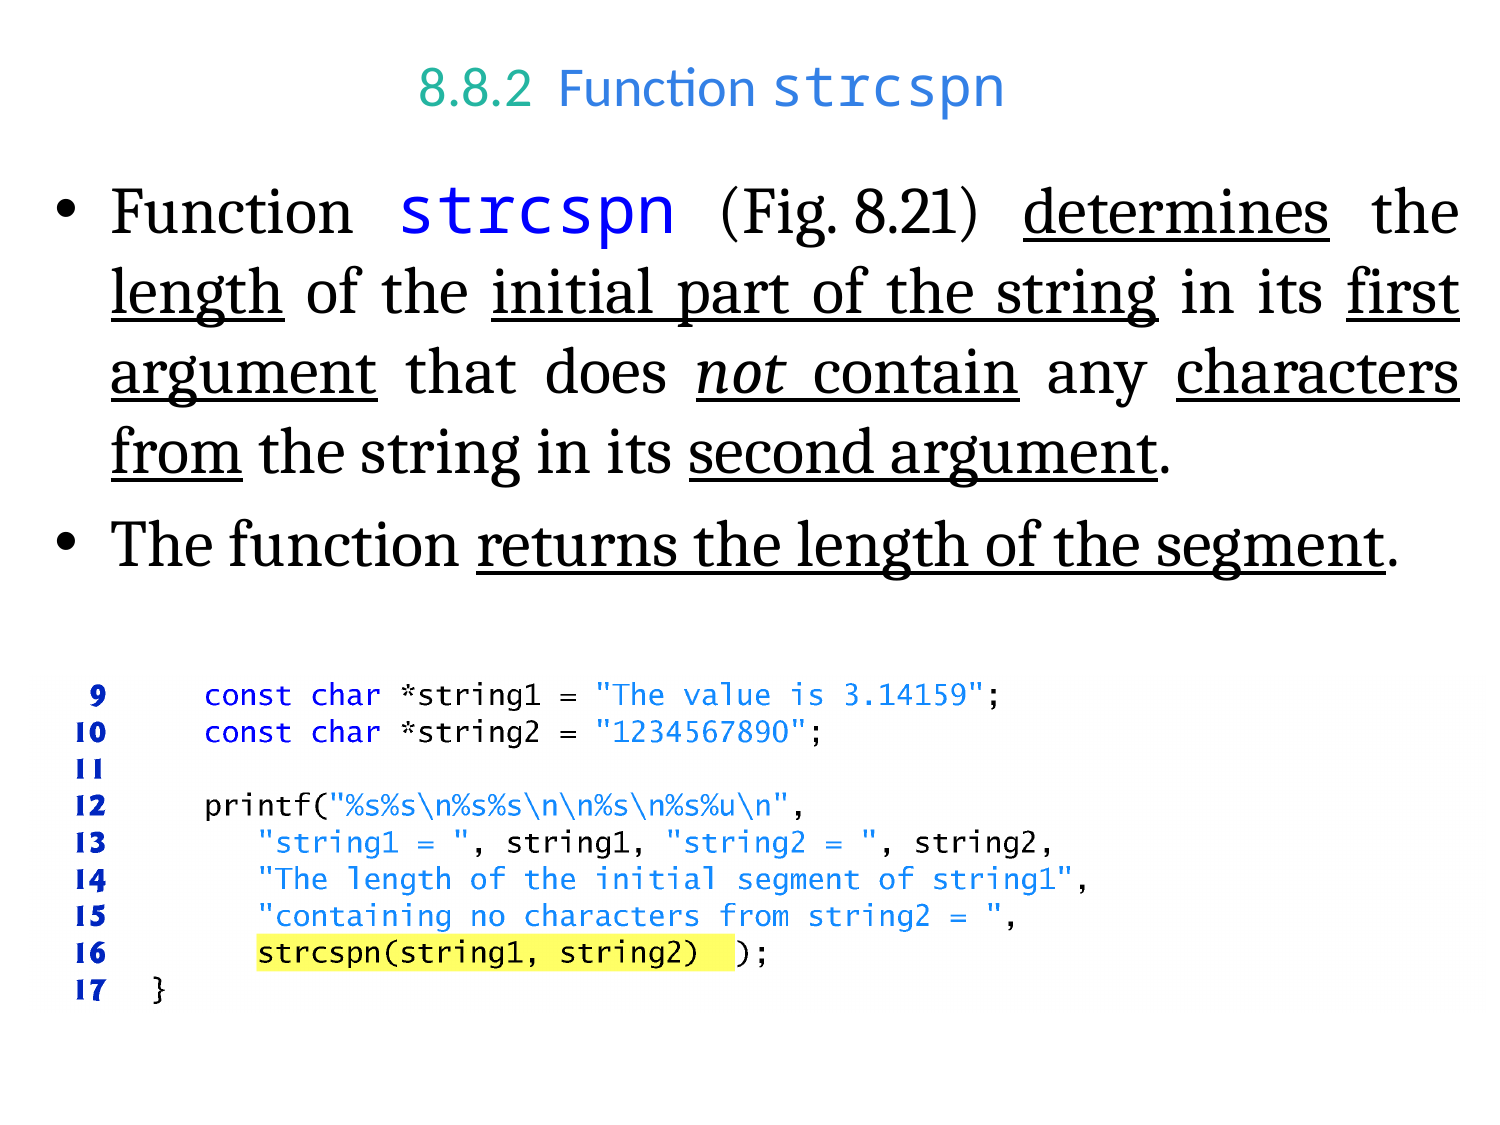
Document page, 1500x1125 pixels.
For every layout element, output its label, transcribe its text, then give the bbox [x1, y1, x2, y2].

title 8.8.2 Function strcspn [37, 24, 1388, 143]
picture [28, 674, 1486, 1013]
list Function strcspn (Fig. 8.21) determines the length of the initial part of the string in its first argument that does not contain any characters from the string in its second argument. The function returns the length of the segment. [39, 159, 1475, 613]
